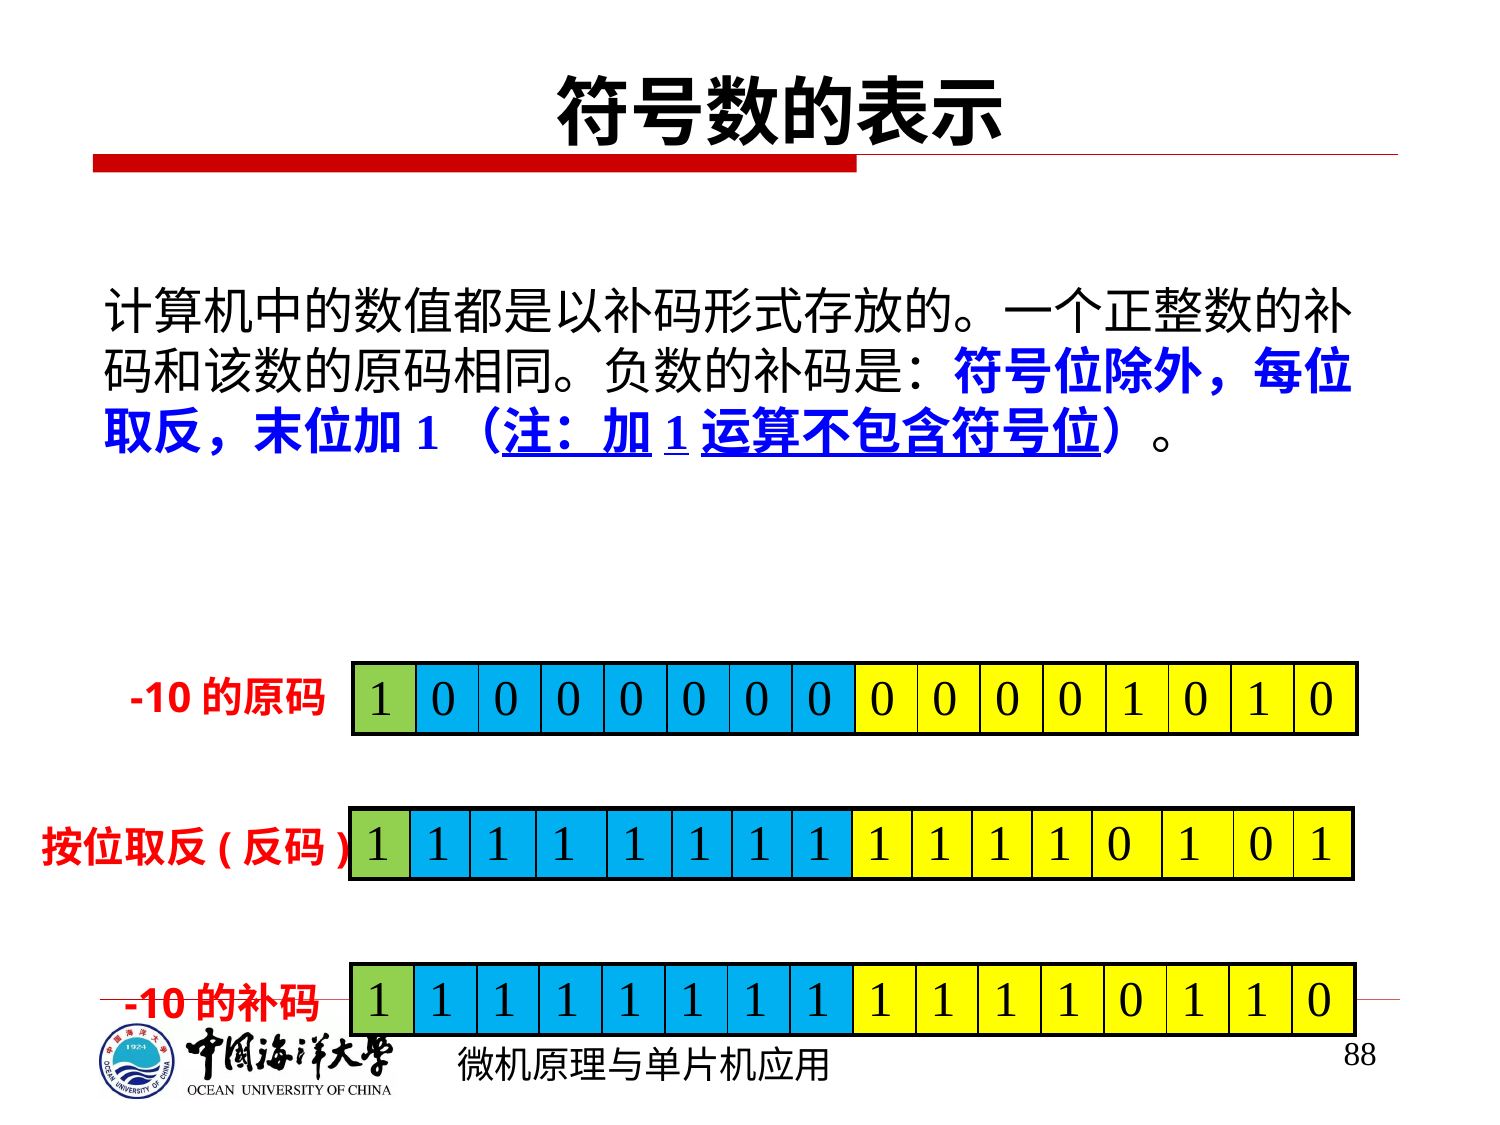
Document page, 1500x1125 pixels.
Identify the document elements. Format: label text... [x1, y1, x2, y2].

table_header 1 [537, 811, 606, 877]
text_box -10的补码 [109, 969, 336, 1035]
table_header 0 [981, 665, 1042, 732]
table_header 0 [668, 665, 729, 732]
table_header 1 [353, 966, 413, 1033]
table_header 1 [1294, 811, 1351, 877]
table_header 1 [478, 966, 538, 1033]
table_header 0 [1234, 811, 1293, 877]
table_header 0 [479, 665, 540, 732]
table_header 1 [1163, 811, 1233, 877]
table_header 1 [1167, 966, 1228, 1033]
table_header 0 [1105, 966, 1166, 1033]
text_box 计算机中的数值都是以补码形式存放的。一个正整数的补码和该数的原码相同。负数的补码是：符号位除外，每位取反，末位加1（注：加1运算不包含符号位）。 [88, 272, 1388, 657]
table_header 1 [1033, 811, 1091, 877]
table_header 1 [733, 811, 791, 877]
slide_number 88 [1328, 1024, 1407, 1103]
table_header 1 [728, 966, 789, 1033]
text_box 按位取反(反码) [26, 813, 365, 878]
table_header 1 [471, 811, 535, 877]
table_header 1 [854, 966, 915, 1033]
table_header 1 [1042, 966, 1103, 1033]
table_header 1 [1107, 665, 1168, 732]
table_header 0 [918, 665, 979, 732]
table_header 0 [730, 665, 791, 732]
table_header 1 [791, 966, 852, 1033]
table_header 1 [415, 966, 476, 1033]
table_header 1 [1232, 665, 1293, 732]
table_header 1 [673, 811, 731, 877]
table_header 1 [1230, 966, 1291, 1033]
table_header 0 [1169, 665, 1230, 732]
table_header 0 [417, 665, 478, 732]
table_header 1 [793, 811, 851, 877]
table_header 1 [917, 966, 977, 1033]
table_header 0 [793, 665, 854, 732]
table_header 1 [540, 966, 601, 1033]
table_header 1 [973, 811, 1031, 877]
table_header 0 [1093, 811, 1161, 877]
table_header 0 [605, 665, 666, 732]
table_header 0 [856, 665, 917, 732]
table_header 0 [1295, 665, 1355, 732]
text_box -10的原码 [115, 663, 342, 729]
table_header 1 [666, 966, 727, 1033]
table_header 1 [411, 811, 469, 877]
table_header 1 [913, 811, 971, 877]
table_header 1 [979, 966, 1040, 1033]
table_header 0 [1293, 966, 1353, 1033]
table_header 1 [853, 811, 911, 877]
table_header 1 [603, 966, 664, 1033]
table_header 1 [352, 811, 409, 877]
table_header 1 [355, 665, 415, 732]
title 符号数的表示 [125, 34, 1401, 163]
table_header 0 [1044, 665, 1105, 732]
picture [99, 1017, 396, 1099]
table_header 1 [608, 811, 671, 877]
table_header 0 [542, 665, 603, 732]
